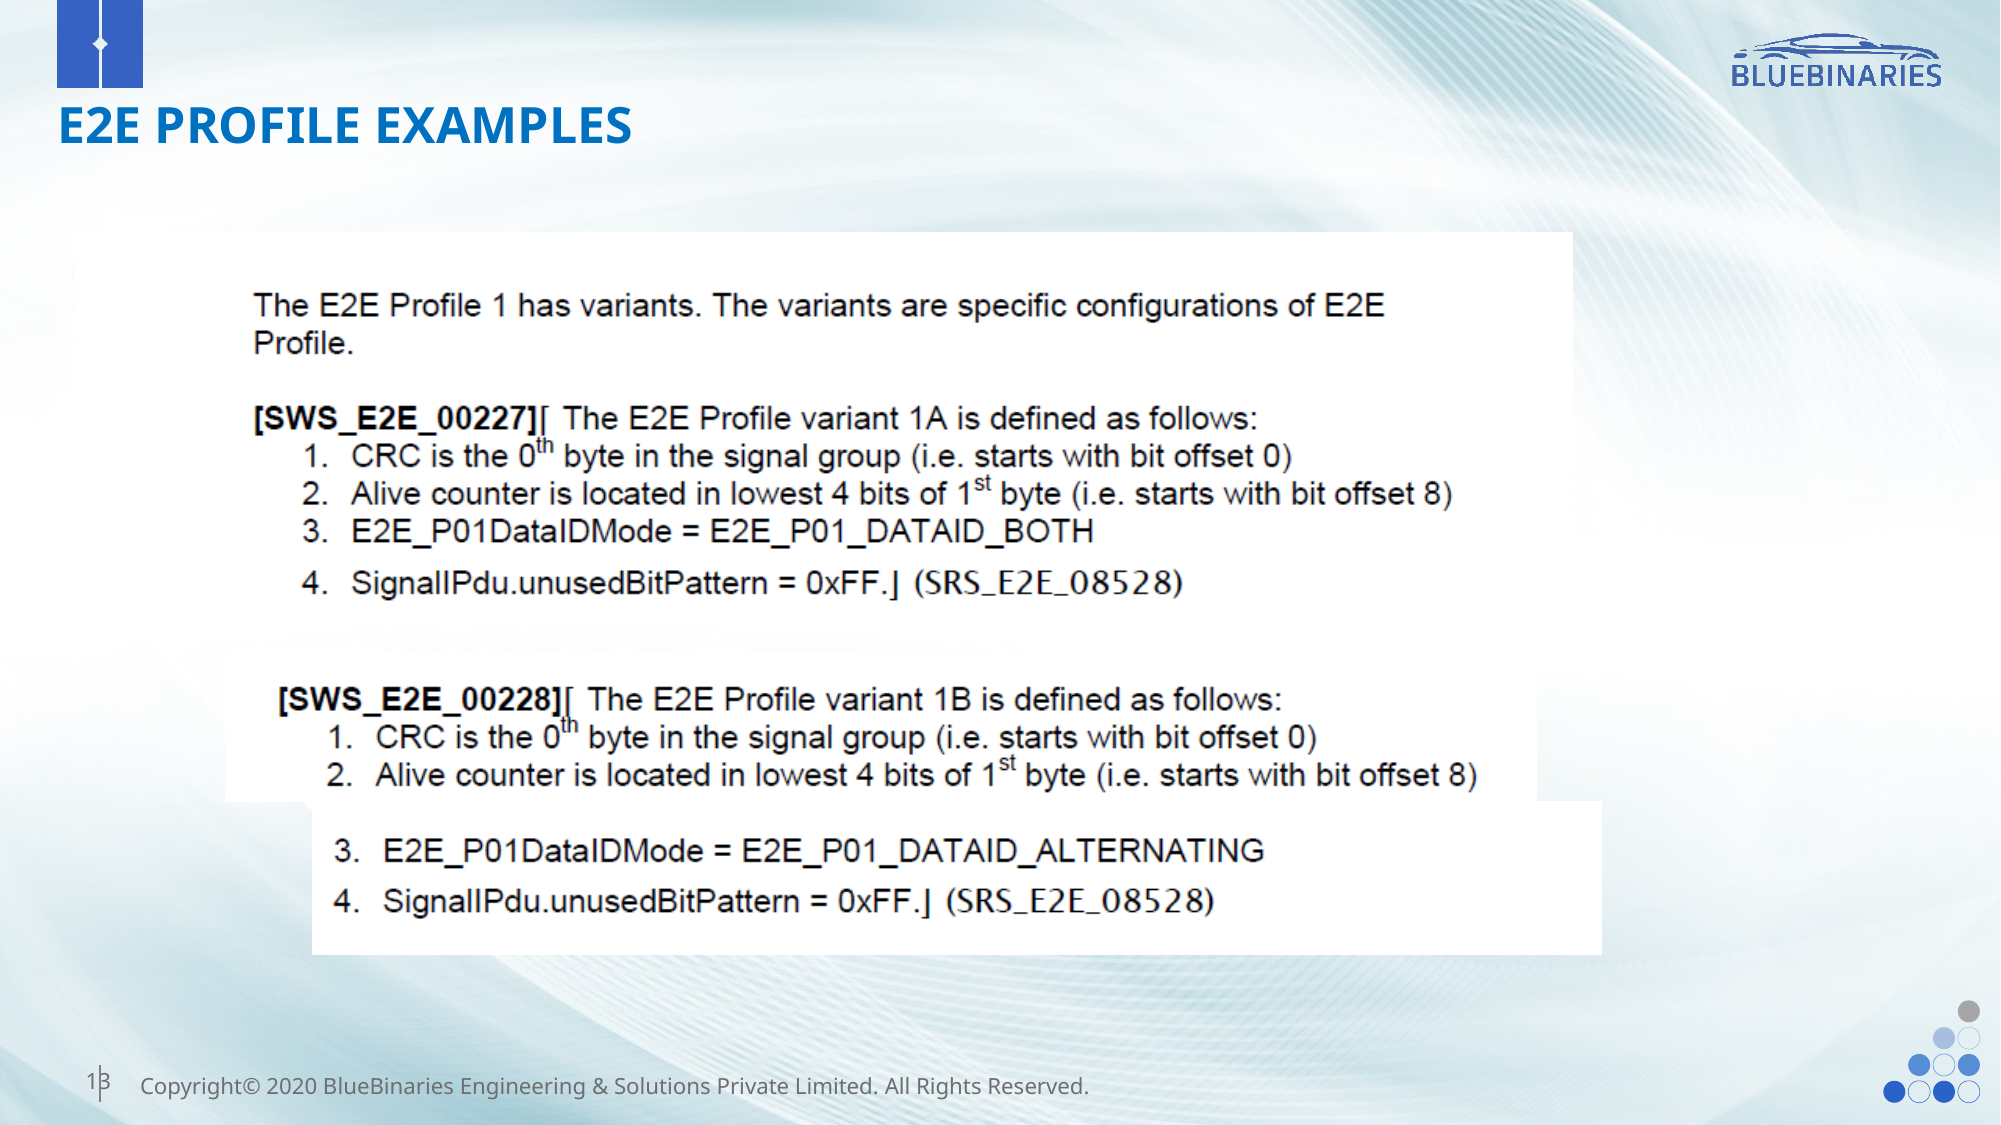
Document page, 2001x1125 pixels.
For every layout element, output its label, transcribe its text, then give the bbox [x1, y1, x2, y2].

picture [0, 0, 2001, 1125]
title E2E profile examples [56, 93, 1946, 155]
